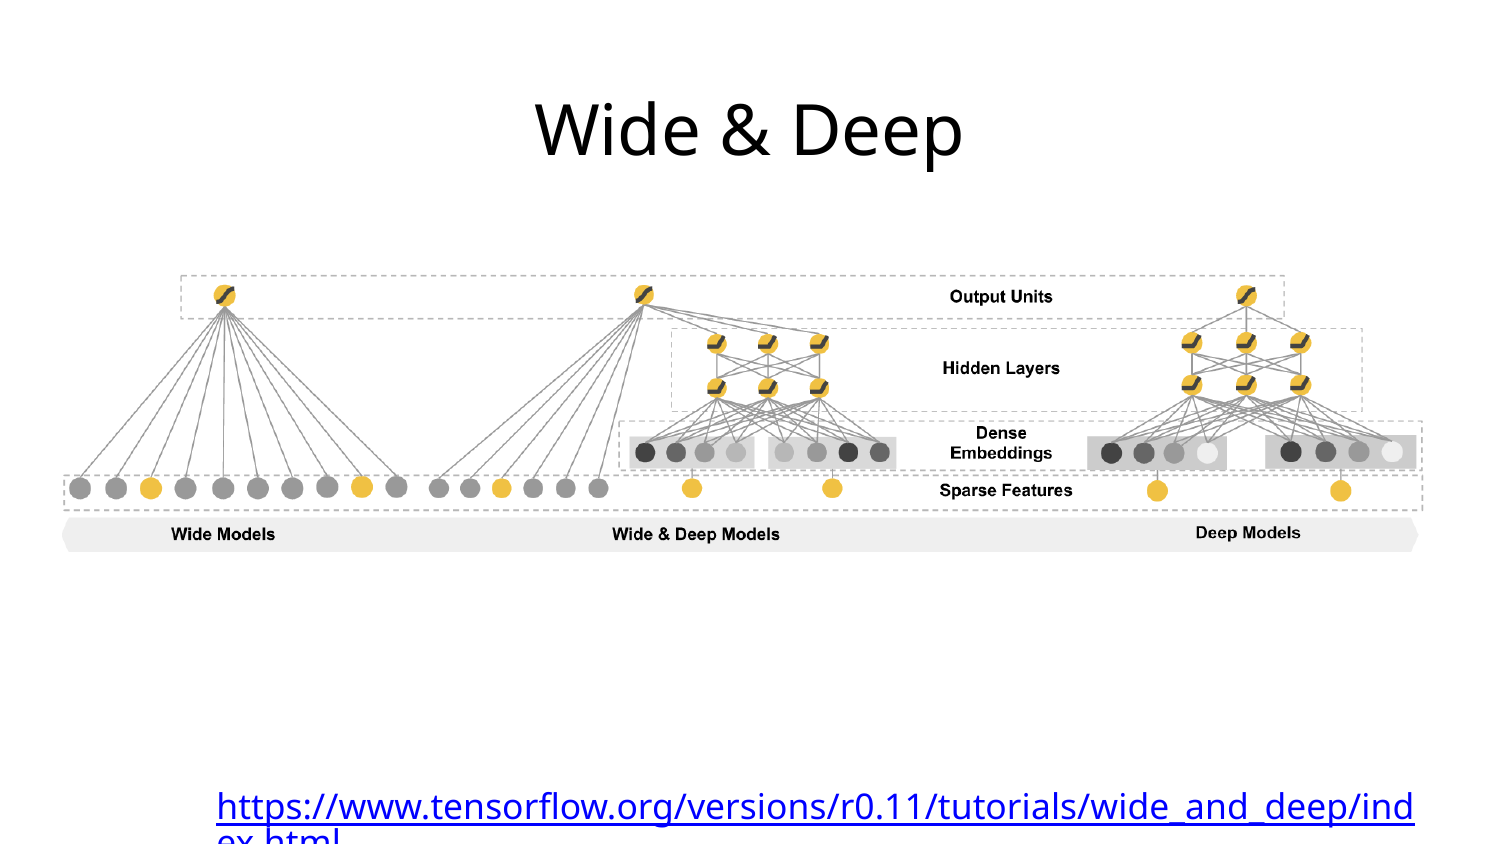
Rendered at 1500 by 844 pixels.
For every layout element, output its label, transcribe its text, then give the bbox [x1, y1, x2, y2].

title Wide & Deep [0, 21, 1500, 233]
picture [55, 248, 1445, 595]
text_box https://www.tensorflow.org/versions/r0.11/tutorials/wide_and_deep/index.html [212, 783, 1432, 835]
